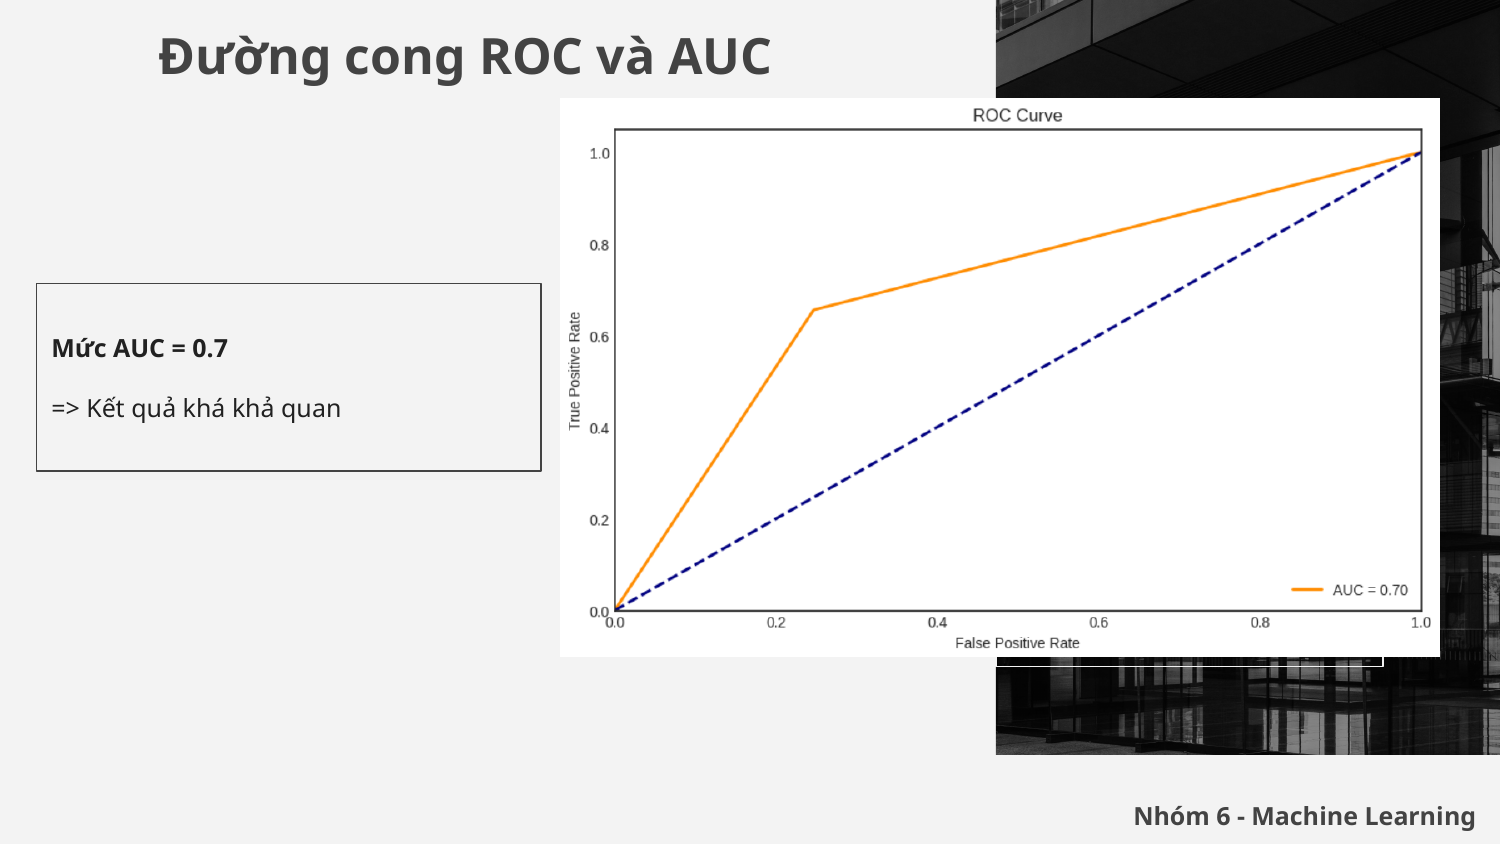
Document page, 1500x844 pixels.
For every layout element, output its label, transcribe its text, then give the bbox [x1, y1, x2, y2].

title Nhóm 6 - Machine Learning [1118, 786, 1500, 844]
picture [560, 0, 1500, 755]
text_box Mức AUC = 0.7 => Kết quả khá khả quan [36, 283, 541, 471]
title Đường cong ROC và AUC [143, 20, 927, 89]
